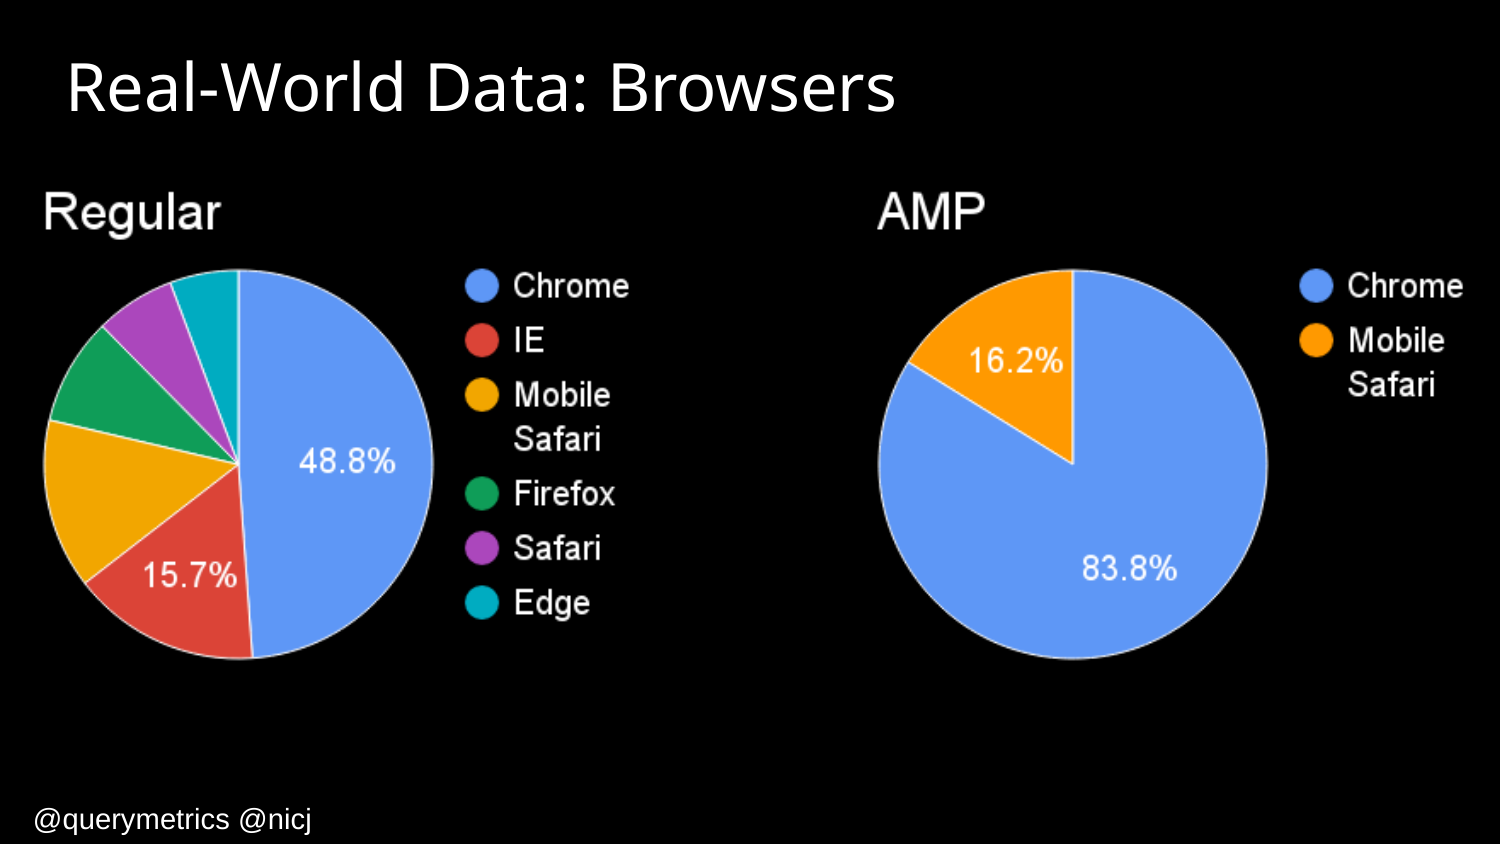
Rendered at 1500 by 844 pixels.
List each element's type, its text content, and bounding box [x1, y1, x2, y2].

title Real-World Data: Browsers [55, 21, 1445, 146]
picture [0, 148, 1500, 780]
